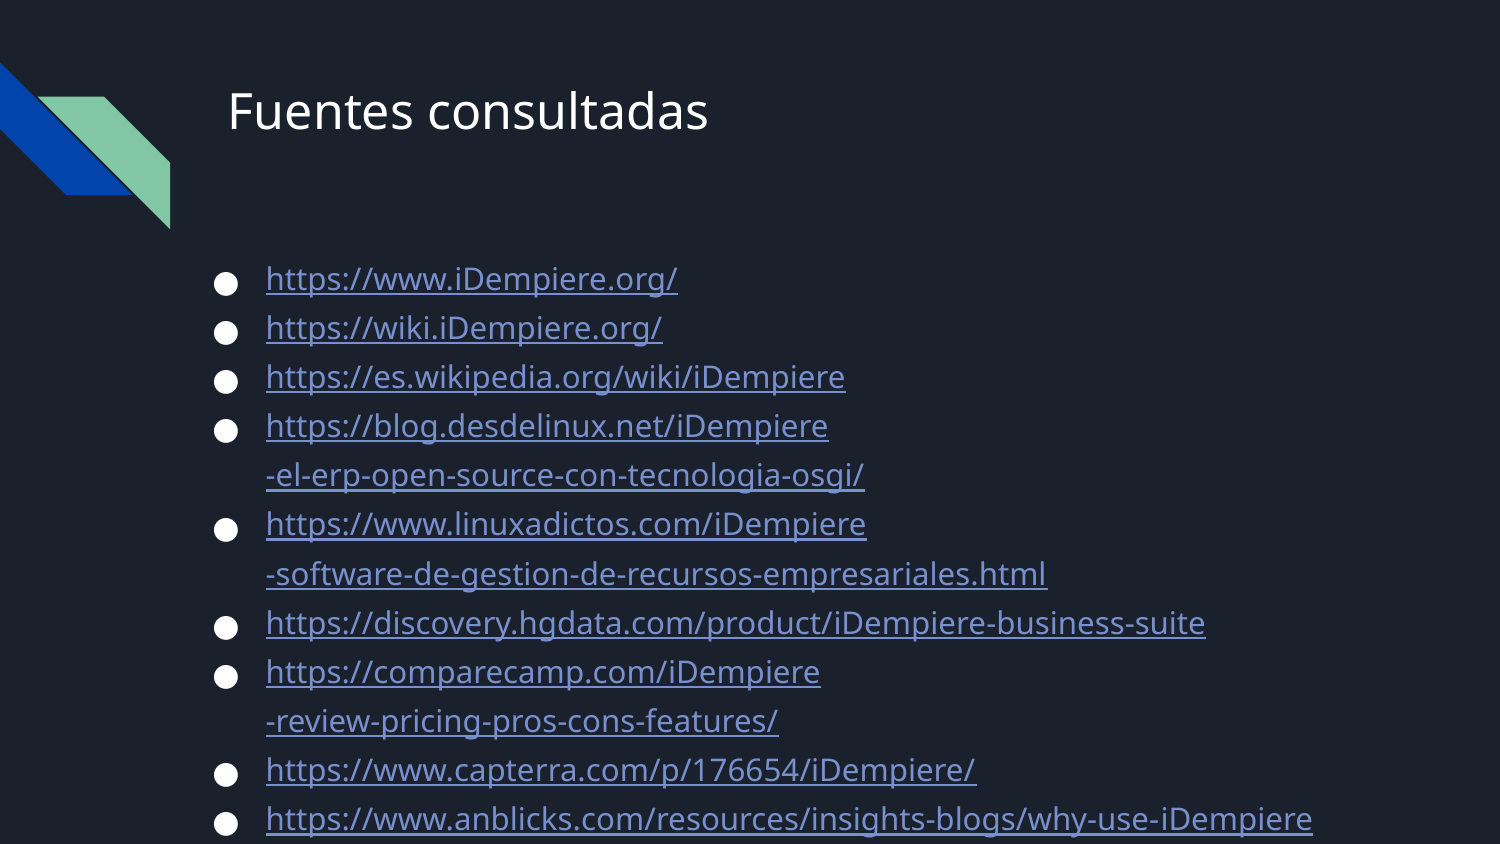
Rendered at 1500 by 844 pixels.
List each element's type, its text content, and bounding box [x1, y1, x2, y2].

title Fuentes consultadas [212, 64, 1368, 215]
list https://www.iDempiere.org/ https://wiki.iDempiere.org/ https://es.wikipedia.org/wiki/iDempiere https://blog.desdelinux.net/iDempiere-el-erp-open-source-con-tecnologia-osgi/ https://www.linuxadictos.com/iDempiere-software-de-gestion-de-recursos-empresariales.html https://discovery.hgdata.com/product/iDempiere-business-suite https://comparecamp.com/iDempiere-review-pricing-pros-cons-features/ https://www.capterra.com/p/176654/iDempiere/ https://www.anblicks.com/resources/insights-blogs/why-use-iDempiere/ [175, 237, 1331, 716]
